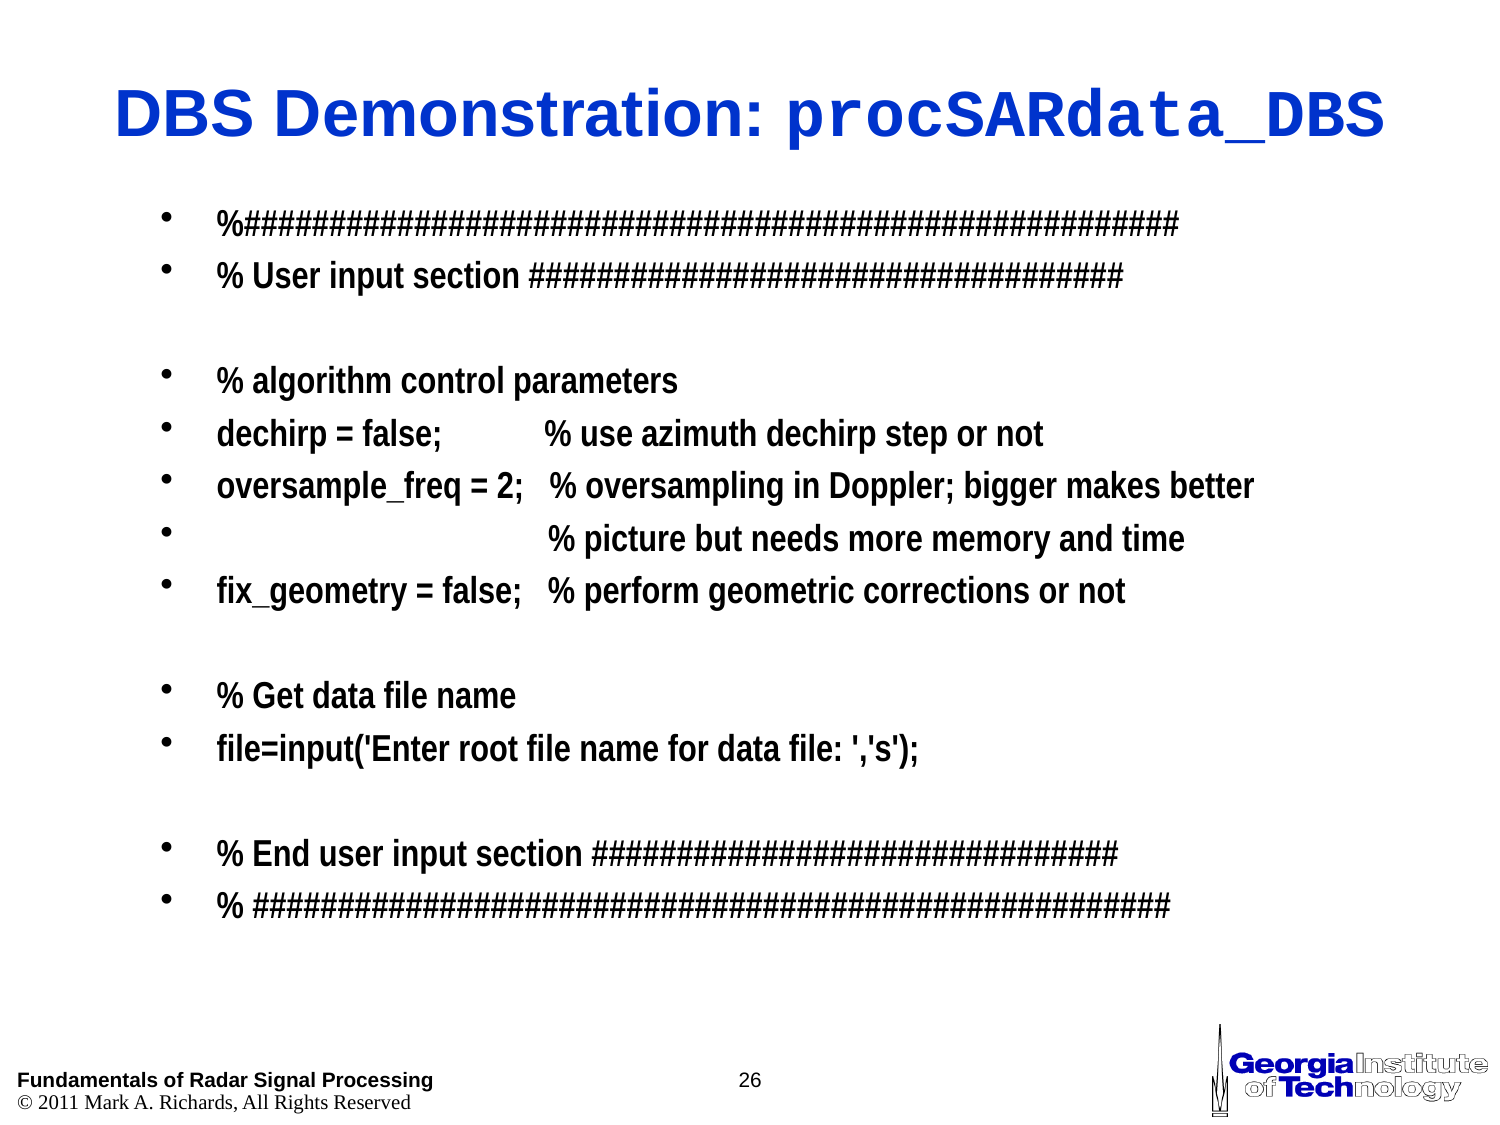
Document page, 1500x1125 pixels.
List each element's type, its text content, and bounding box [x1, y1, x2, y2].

picture [1212, 1024, 1488, 1117]
title DBS Demonstration: procSARdata_DBS [74, 44, 1426, 176]
list %####################################################### % User input section ################################### % algorithm control parameters dechirp = false; % use azimuth dechirp step or not oversample_freq = 2; % oversampling in Doppler; bigger makes better % picture but needs more memory and time fix_geometry = false; % perform geometric corrections or not % Get data file name file=input('Enter root file name for data file: ','s'); % End user input section ############################### % ###################################################### [145, 190, 1359, 974]
slide_number 26 [574, 1059, 926, 1113]
